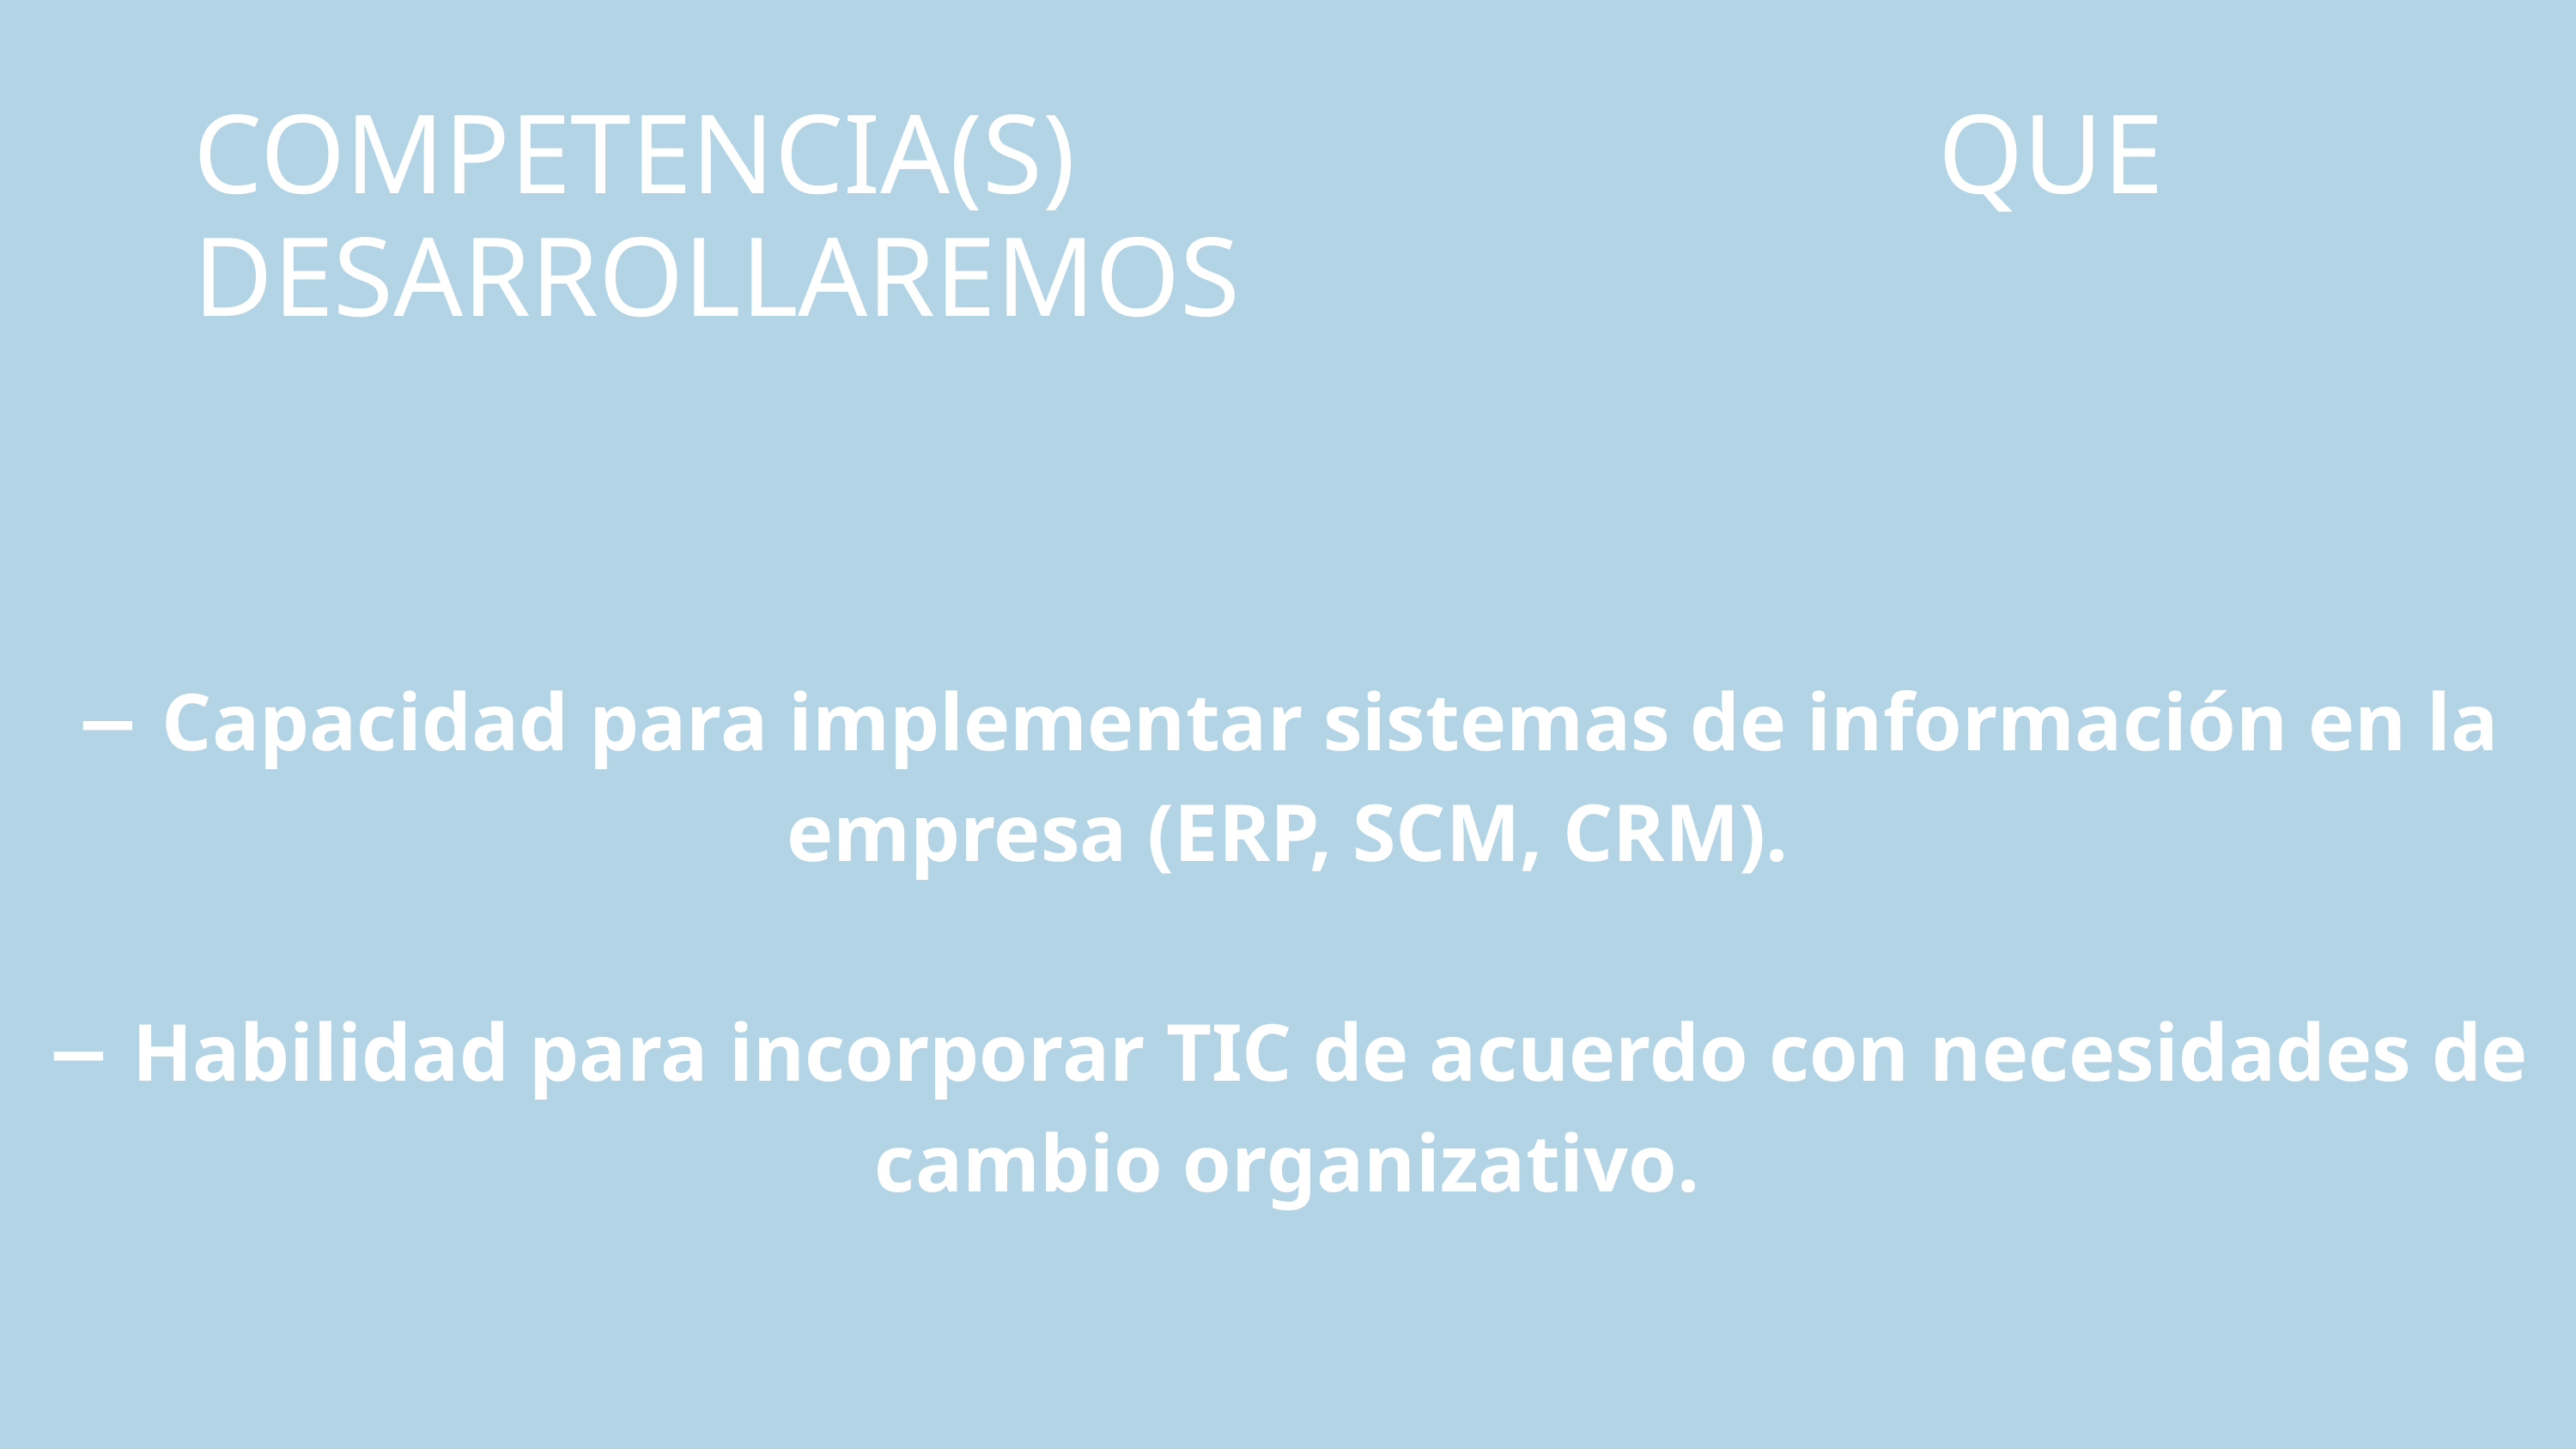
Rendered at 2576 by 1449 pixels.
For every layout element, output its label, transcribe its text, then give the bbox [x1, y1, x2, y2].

text_box − Capacidad para implementar sistemas de información en la empresa (ERP, SCM, CRM). − Habilidad para incorporar TIC de acuerdo con necesidades de cambio organizativo. [0, 656, 2576, 1208]
text_box COMPETENCIA(S) QUE DESARROLLAREMOS [193, 92, 2165, 339]
